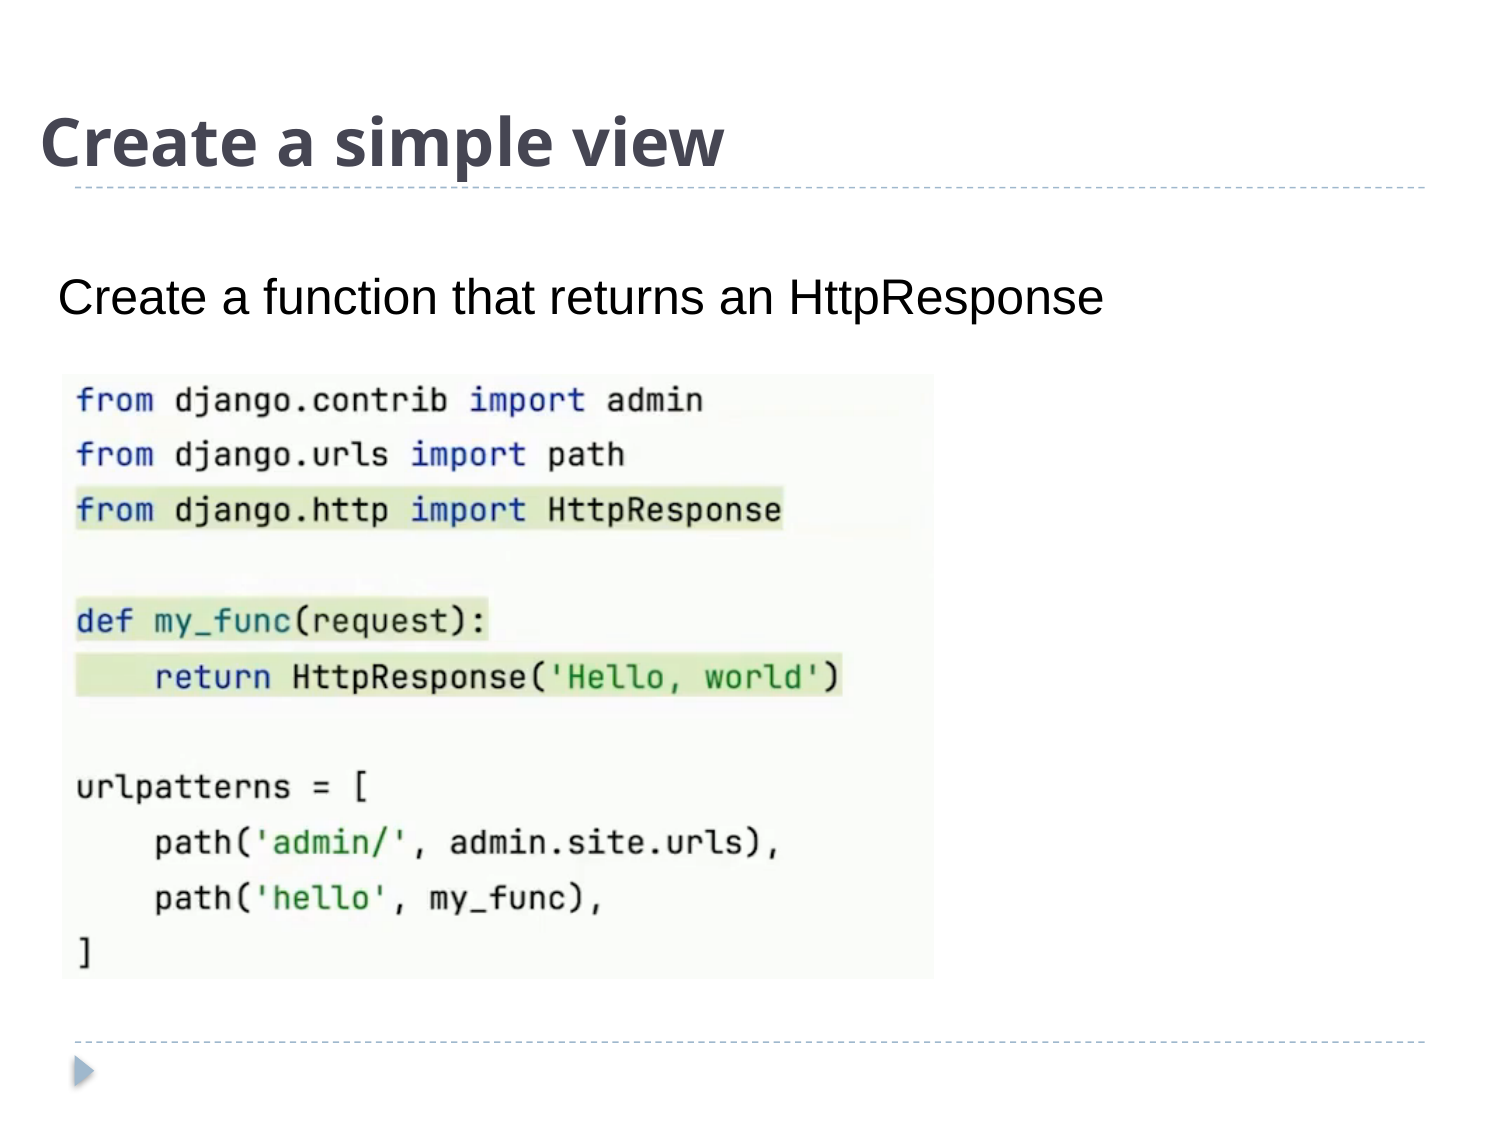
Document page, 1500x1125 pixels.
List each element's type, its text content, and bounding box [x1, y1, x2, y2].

picture [62, 374, 934, 980]
text_box Create a function that returns an HttpResponse [42, 257, 1135, 332]
title Create a simple view [24, 24, 1425, 188]
